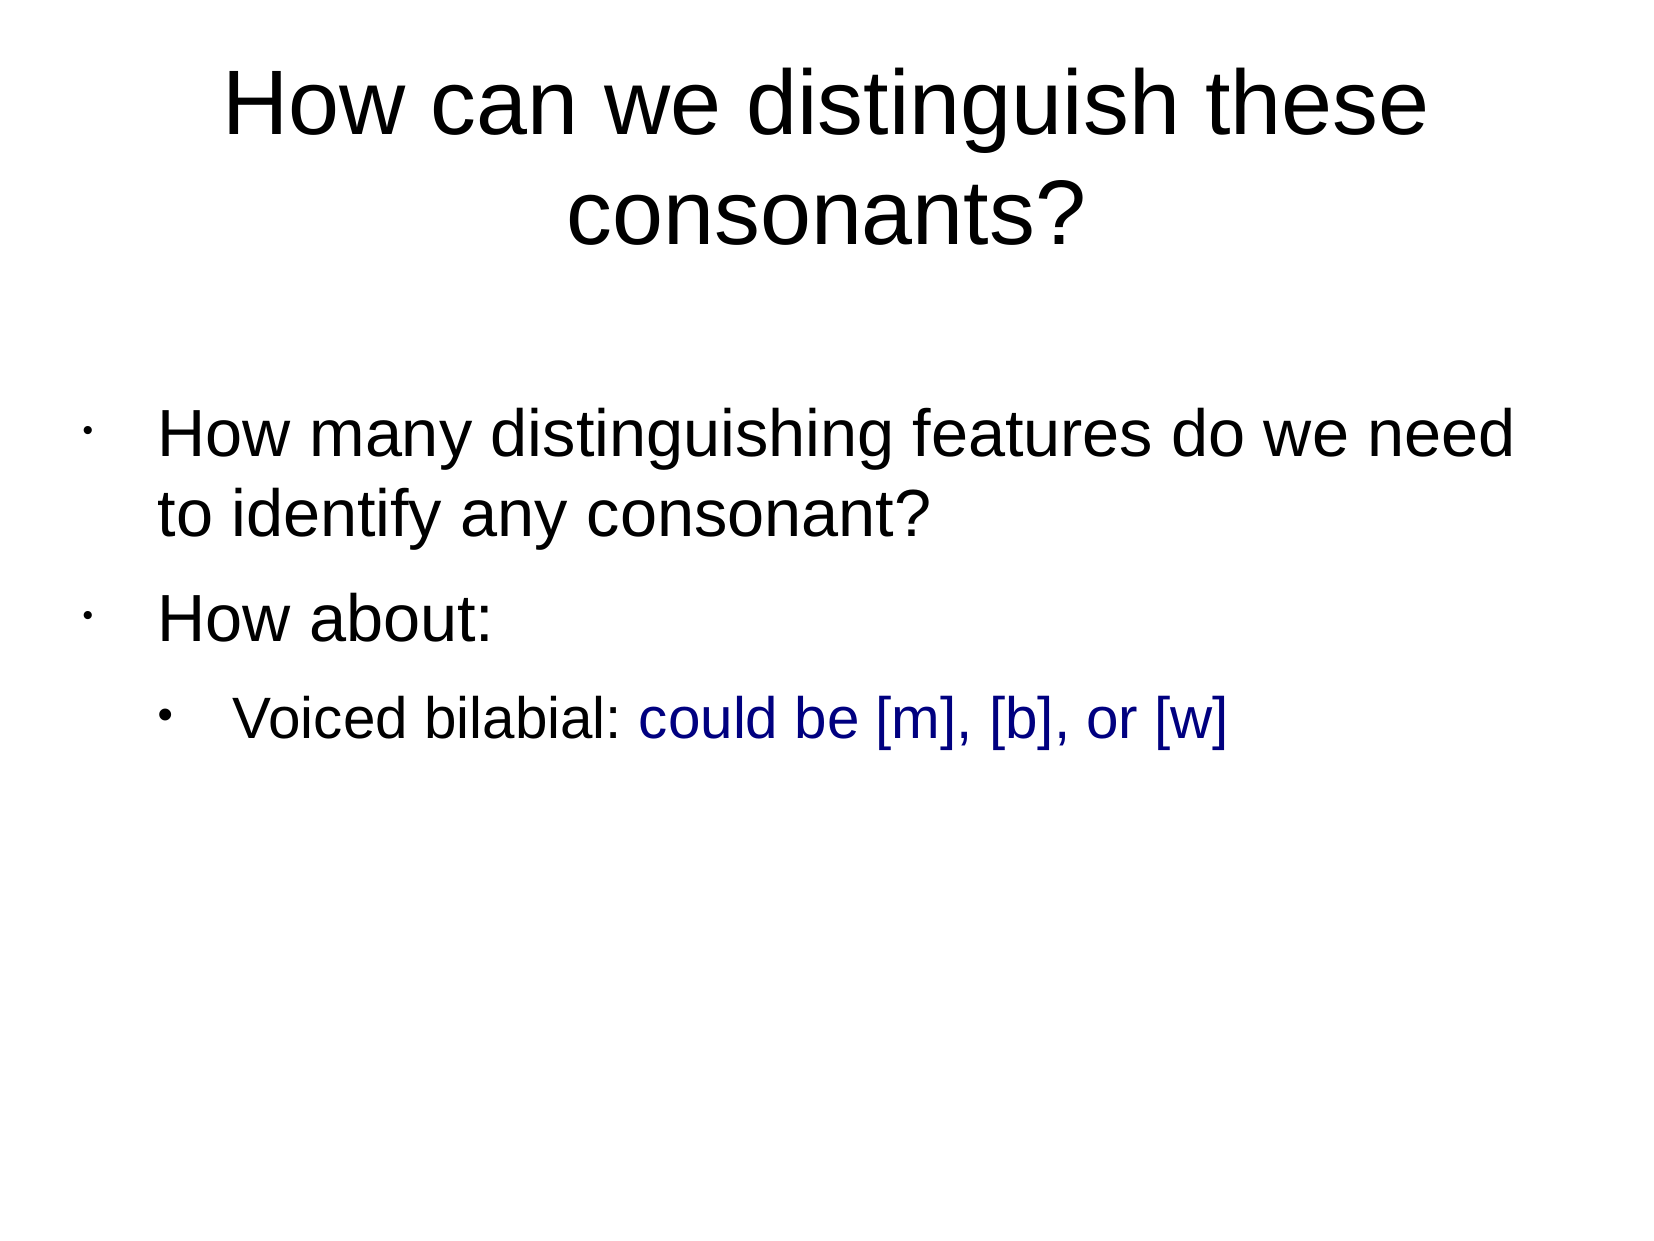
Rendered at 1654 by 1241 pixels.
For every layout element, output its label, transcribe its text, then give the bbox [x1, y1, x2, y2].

text_box How many distinguishing features do we need to identify any consonant? How about: Voiced bilabial: could be [m], [b], or [w] [82, 389, 1538, 1010]
text_box How can we distinguish these consonants? [82, 49, 1571, 257]
